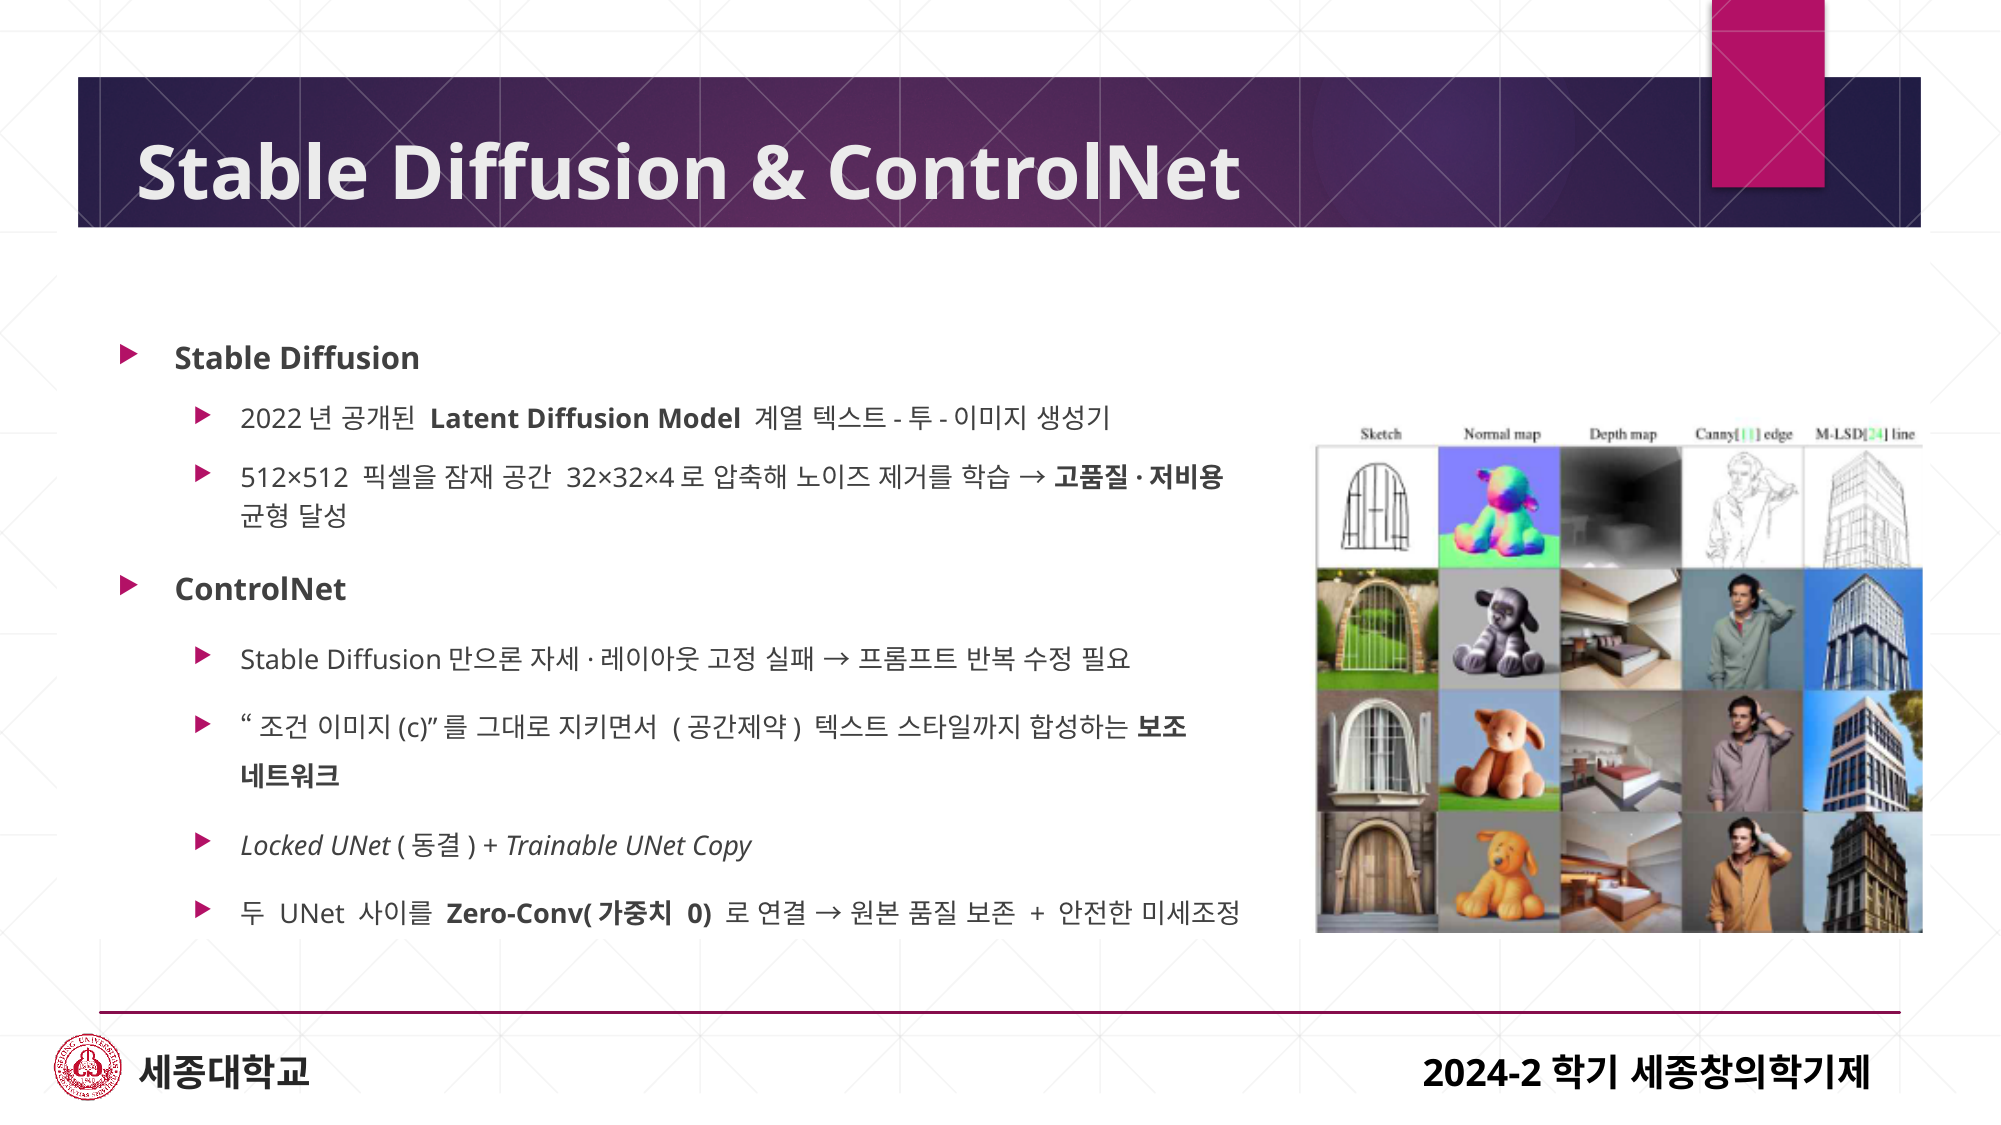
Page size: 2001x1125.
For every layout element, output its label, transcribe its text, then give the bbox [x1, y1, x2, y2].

list Stable Diffusion 2022년 공개된 Latent Diffusion Model 계열 텍스트-투-이미지 생성기 512×512 픽셀을 잠재 공간 32×32×4로 압축해 노이즈 제거를 학습 → 고품질·저비용 균형 달성 ControlNet Stable Diffusion만으론 자세·레이아웃 고정 실패 → 프롬프트 반복 수정 필요 “조건 이미지(c)”를 그대로 지키면서 (공간제약) 텍스트 스타일까지 합성하는 보조 네트워크 Locked UNet (동결) + Trainable UNet Copy 두 UNet 사이를 Zero-Conv(가중치 0) 로 연결 → 원본 품질 보존 + 안전한 미세조정 [102, 324, 1260, 988]
picture [1289, 414, 1923, 933]
title Stable Diffusion & ControlNet [121, 111, 1559, 228]
picture [51, 1031, 124, 1103]
